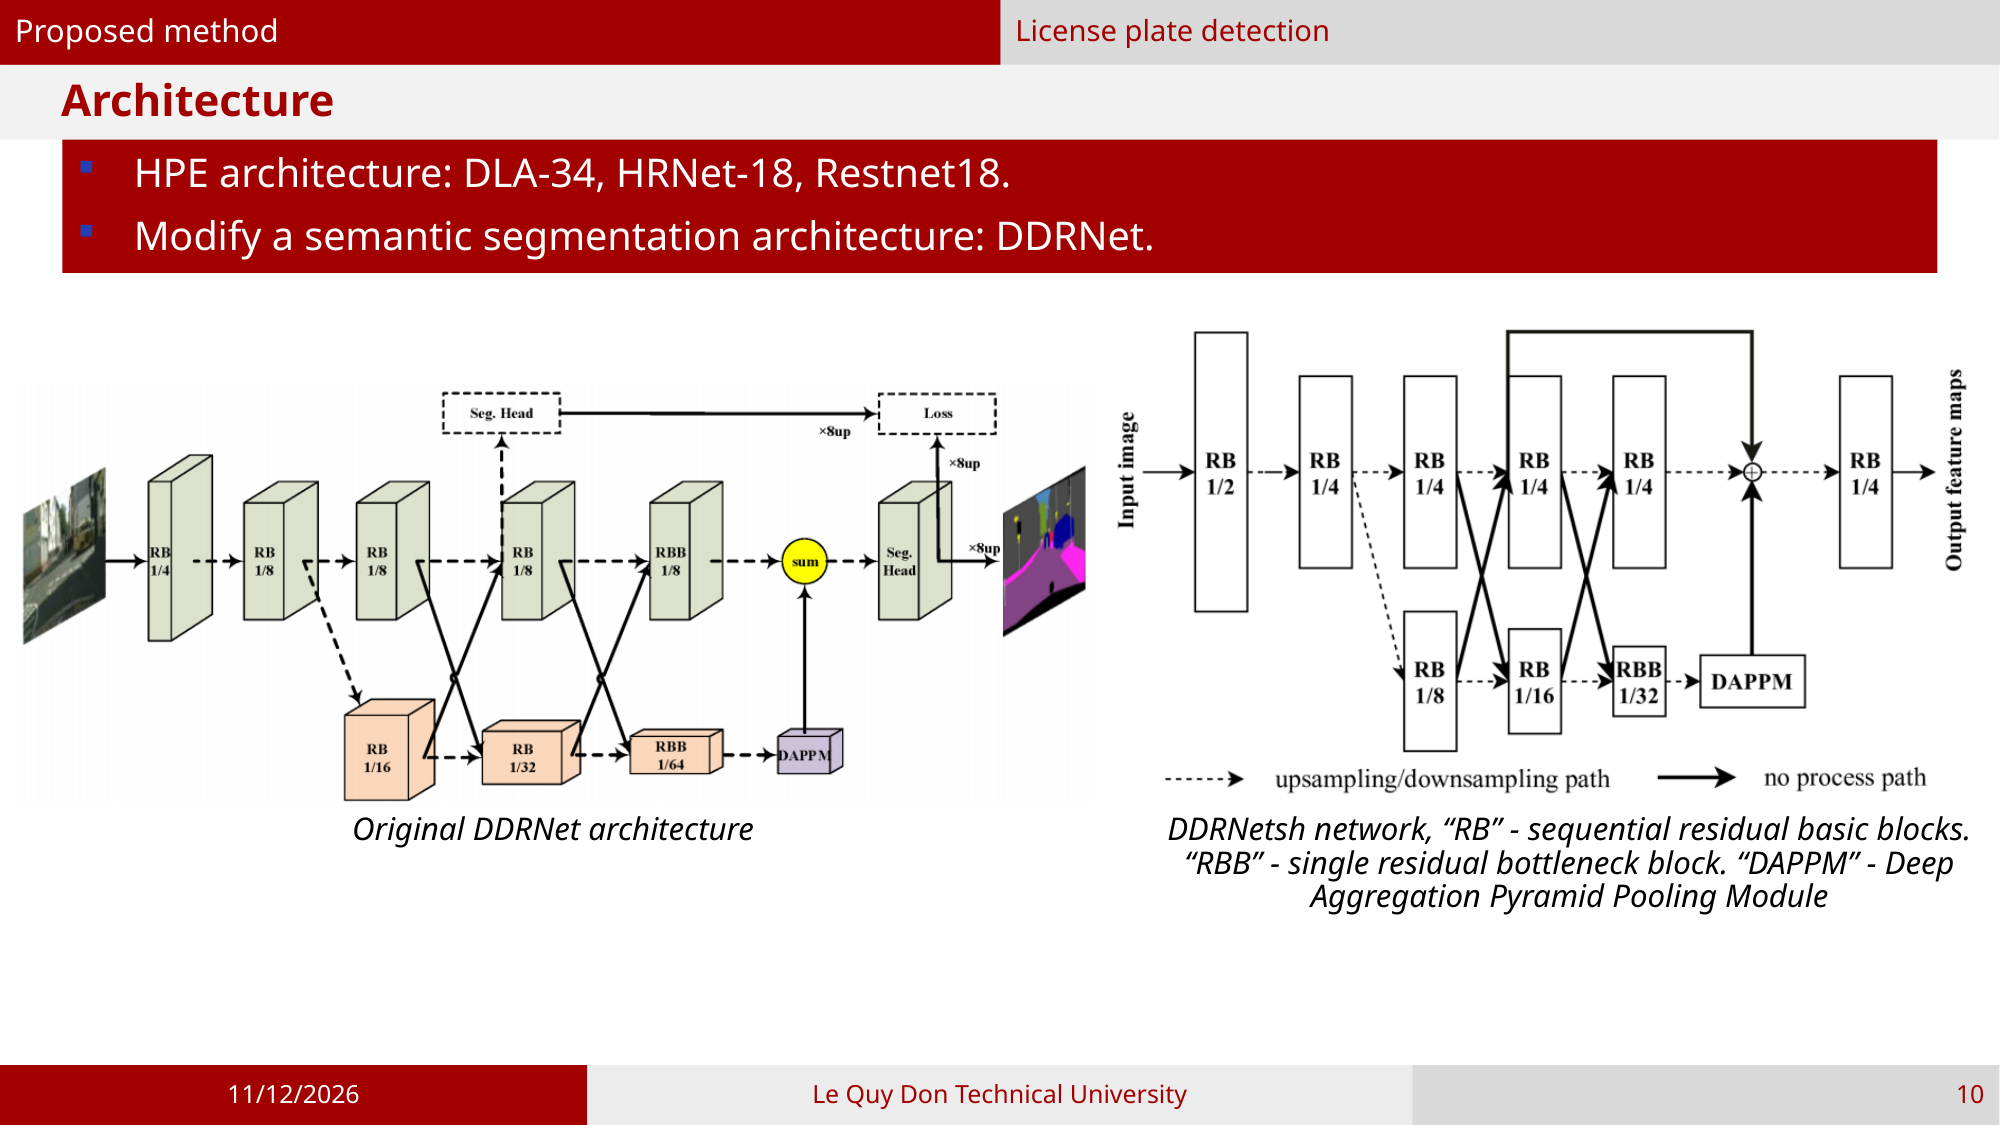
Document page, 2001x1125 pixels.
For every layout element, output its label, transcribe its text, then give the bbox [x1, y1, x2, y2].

list Original DDRNet architecture [168, 806, 939, 855]
list License plate detection [1000, 0, 2000, 65]
footer Le Quy Don Technical University [587, 1065, 1412, 1125]
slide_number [0, 1065, 587, 1125]
list HPE architecture: DLA-34, HRNet-18, Restnet18. Modify a semantic segmentation architecture: DDRNet. [62, 139, 1938, 273]
title Architecture [0, 65, 2000, 140]
list Proposed method [0, 0, 1000, 65]
picture [1101, 319, 1979, 806]
text_box DDRNetsh network, “RB” - sequential residual basic blocks. “RBB” - single residual bottleneck block. “DAPPM” - Deep Aggregation Pyramid Pooling Module [1140, 806, 2000, 922]
slide_number 10 [1412, 1065, 2000, 1125]
picture [15, 384, 1091, 806]
